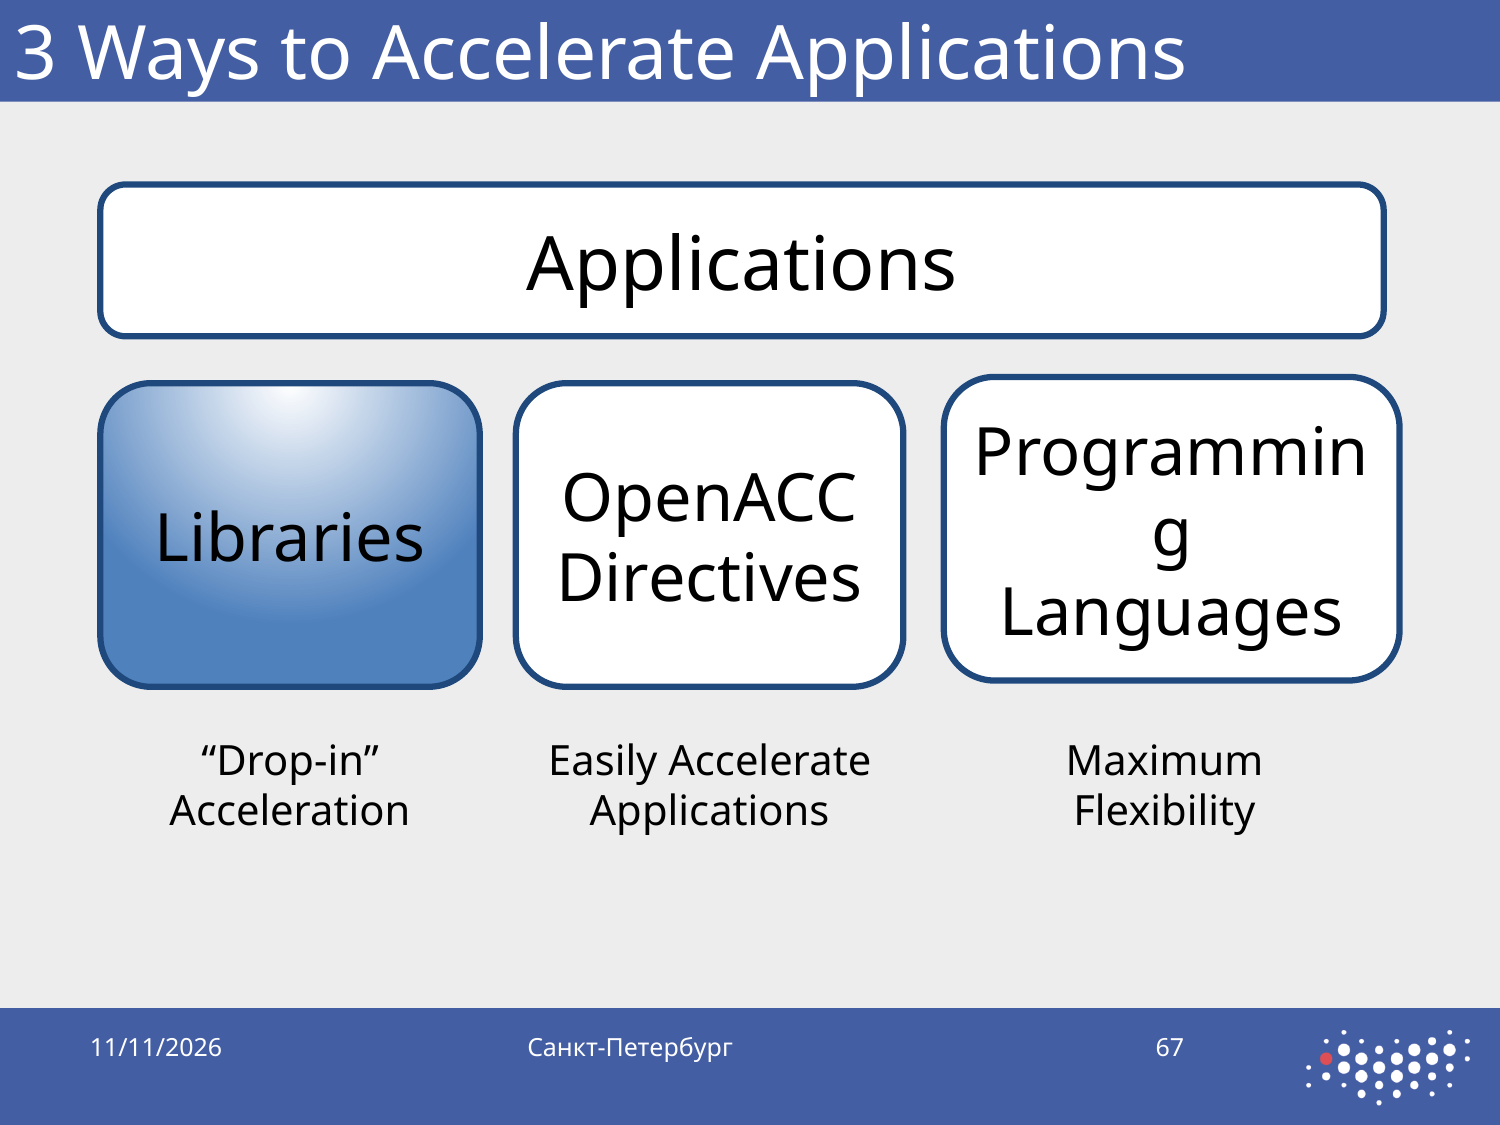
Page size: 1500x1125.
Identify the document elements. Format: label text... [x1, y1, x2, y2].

title 3 Ways to Accelerate Applications [0, 0, 1500, 102]
picture [1290, 1013, 1479, 1116]
slide_number 67 [1074, 1024, 1199, 1103]
text_box Maximum Flexibility [943, 726, 1386, 842]
text_box “Drop-in” Acceleration [132, 726, 448, 842]
text_box OpenACC Directives [514, 382, 905, 688]
text_box Libraries [99, 382, 481, 688]
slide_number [75, 1024, 425, 1103]
footer Санкт-Петербург [512, 1024, 988, 1103]
text_box Easily Accelerate Applications [478, 726, 941, 842]
text_box Programming Languages [942, 375, 1401, 682]
text_box Applications [99, 183, 1385, 338]
